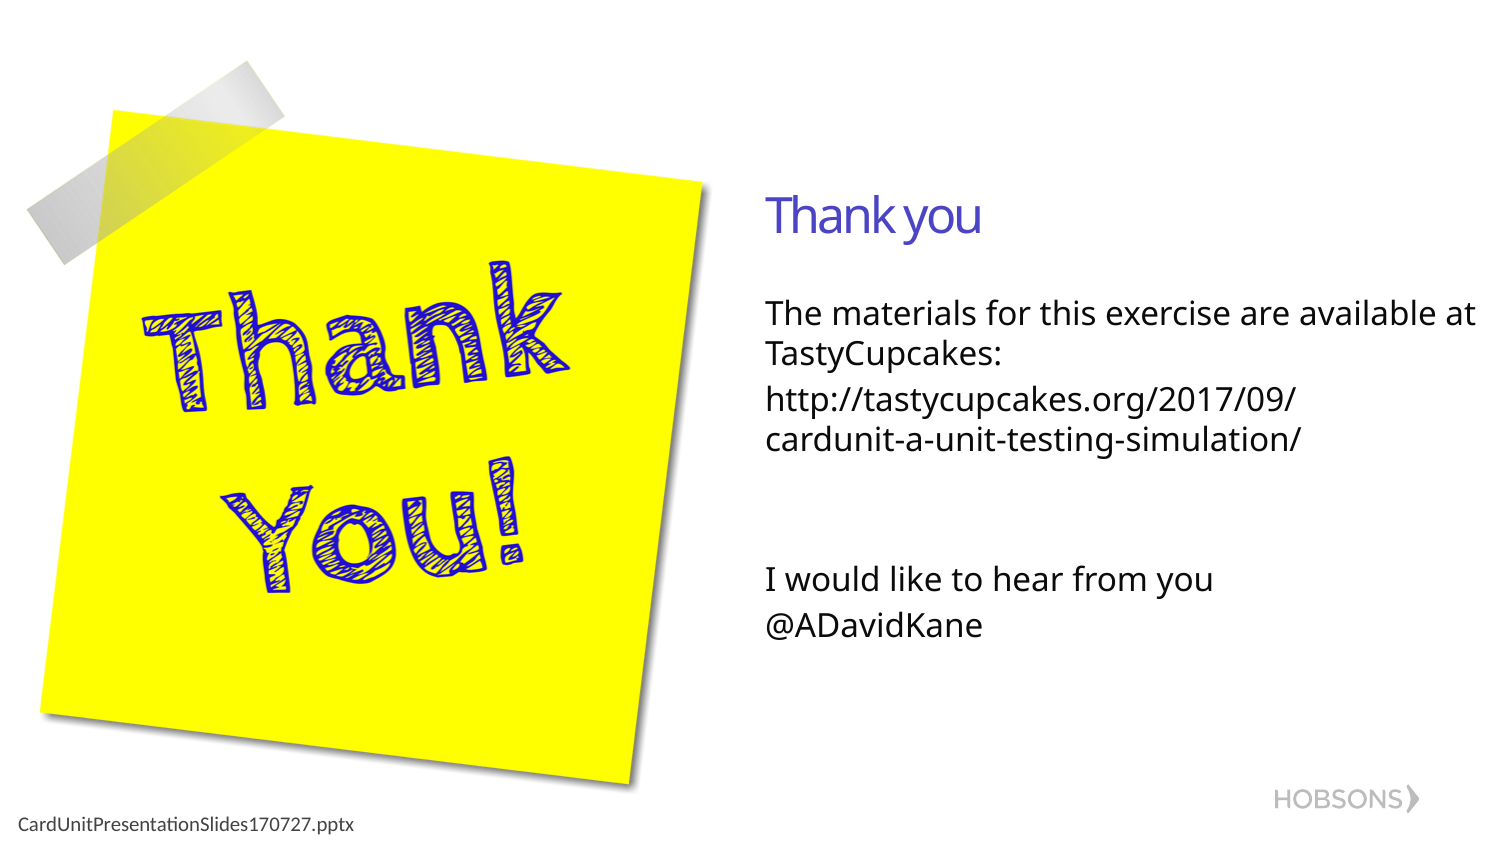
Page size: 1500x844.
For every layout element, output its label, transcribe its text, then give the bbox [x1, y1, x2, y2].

title Thank you [754, 143, 1350, 285]
list The materials for this exercise are available at TastyCupcakes: http://tastycupcakes.org/2017/09/ cardunit-a-unit-testing-simulation/ I would like to hear from you @ADavidKane [754, 284, 1500, 472]
picture [0, 0, 751, 844]
